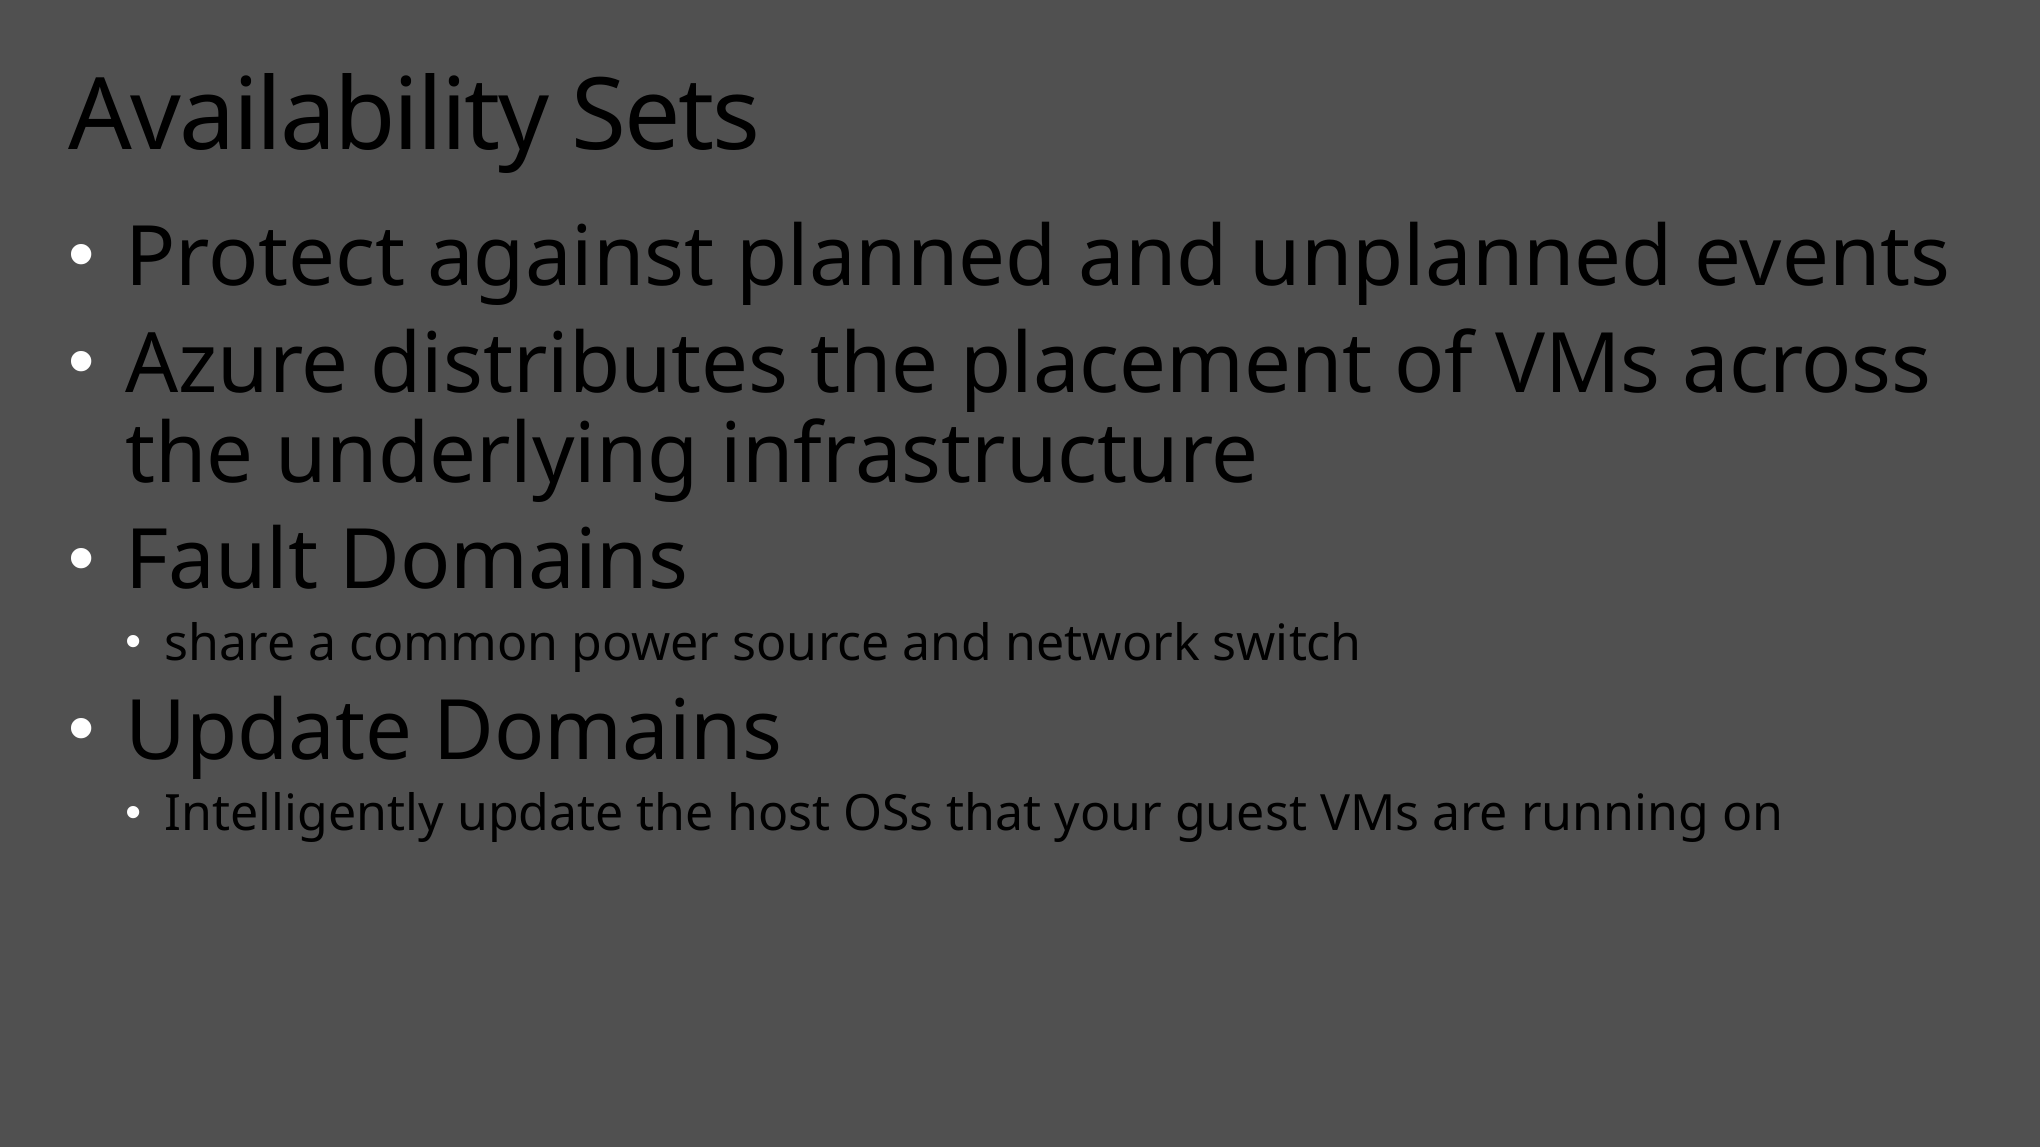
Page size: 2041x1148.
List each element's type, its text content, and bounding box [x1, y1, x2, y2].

list Protect against planned and unplanned events Azure distributes the placement of VMs across the underlying infrastructure Fault Domains share a common power source and network switch Update Domains Intelligently update the host OSs that your guest VMs are running on [45, 199, 1996, 878]
title Availability Sets [45, 48, 1996, 199]
